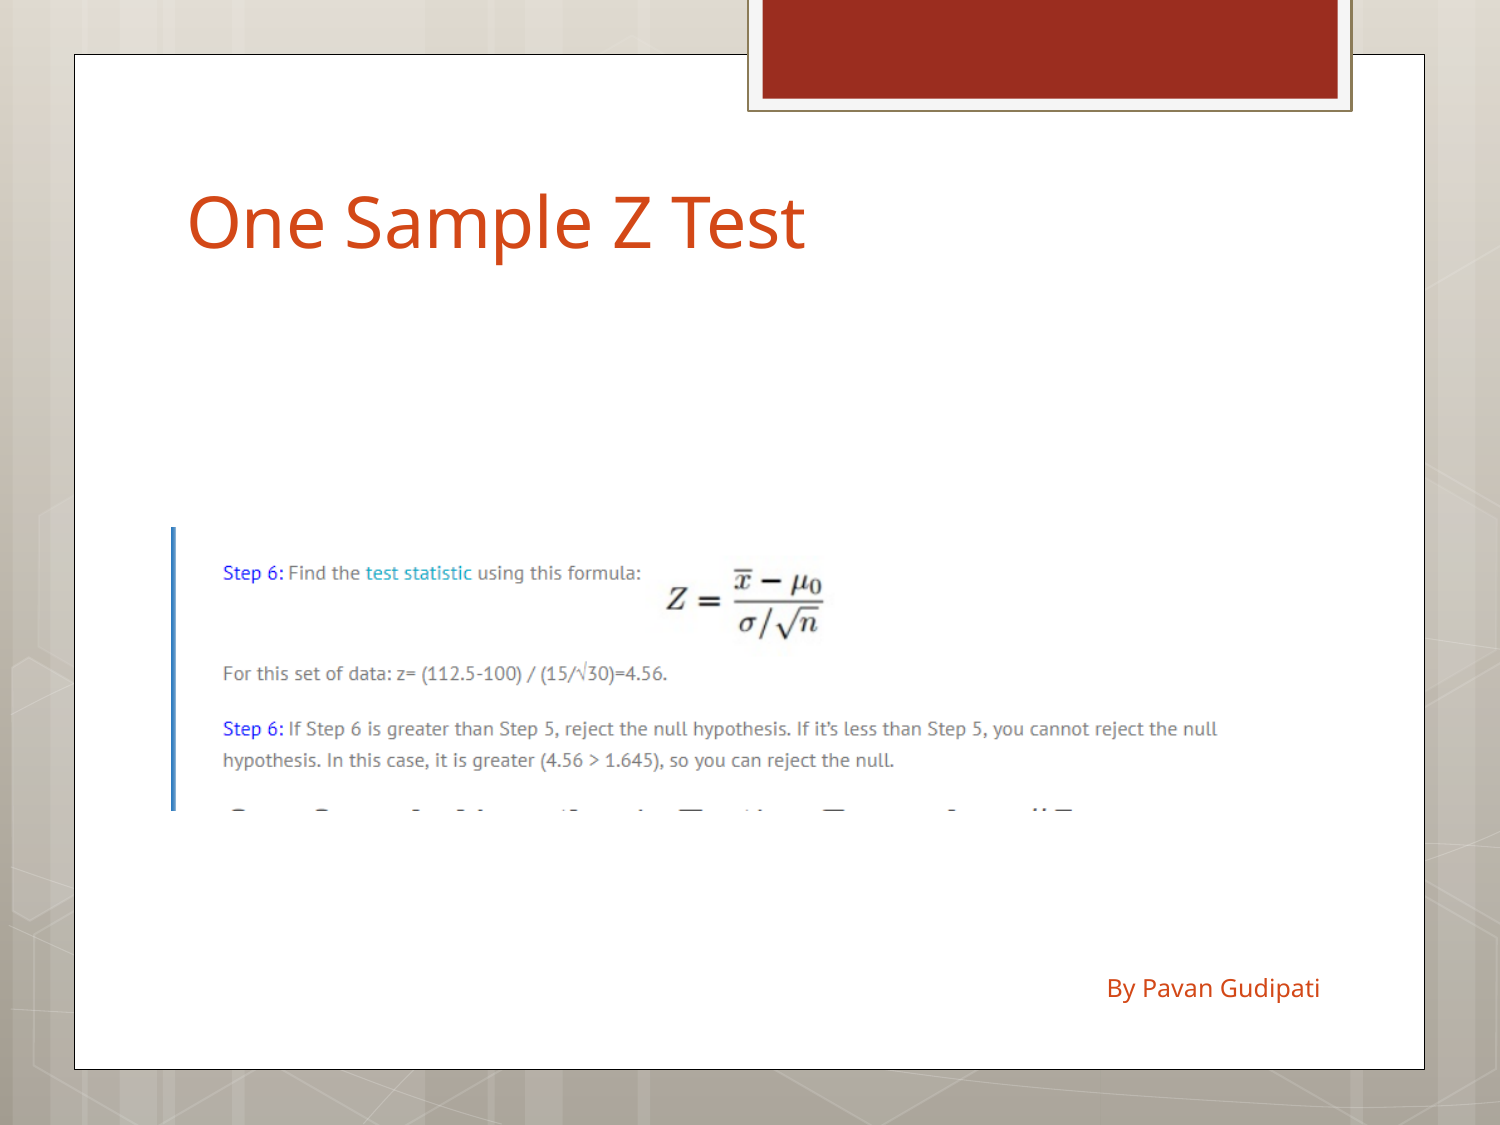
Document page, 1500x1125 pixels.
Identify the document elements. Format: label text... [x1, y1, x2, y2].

title One Sample Z Test [171, 168, 1324, 357]
footer By Pavan Gudipati [761, 960, 1336, 1020]
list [170, 526, 1284, 812]
